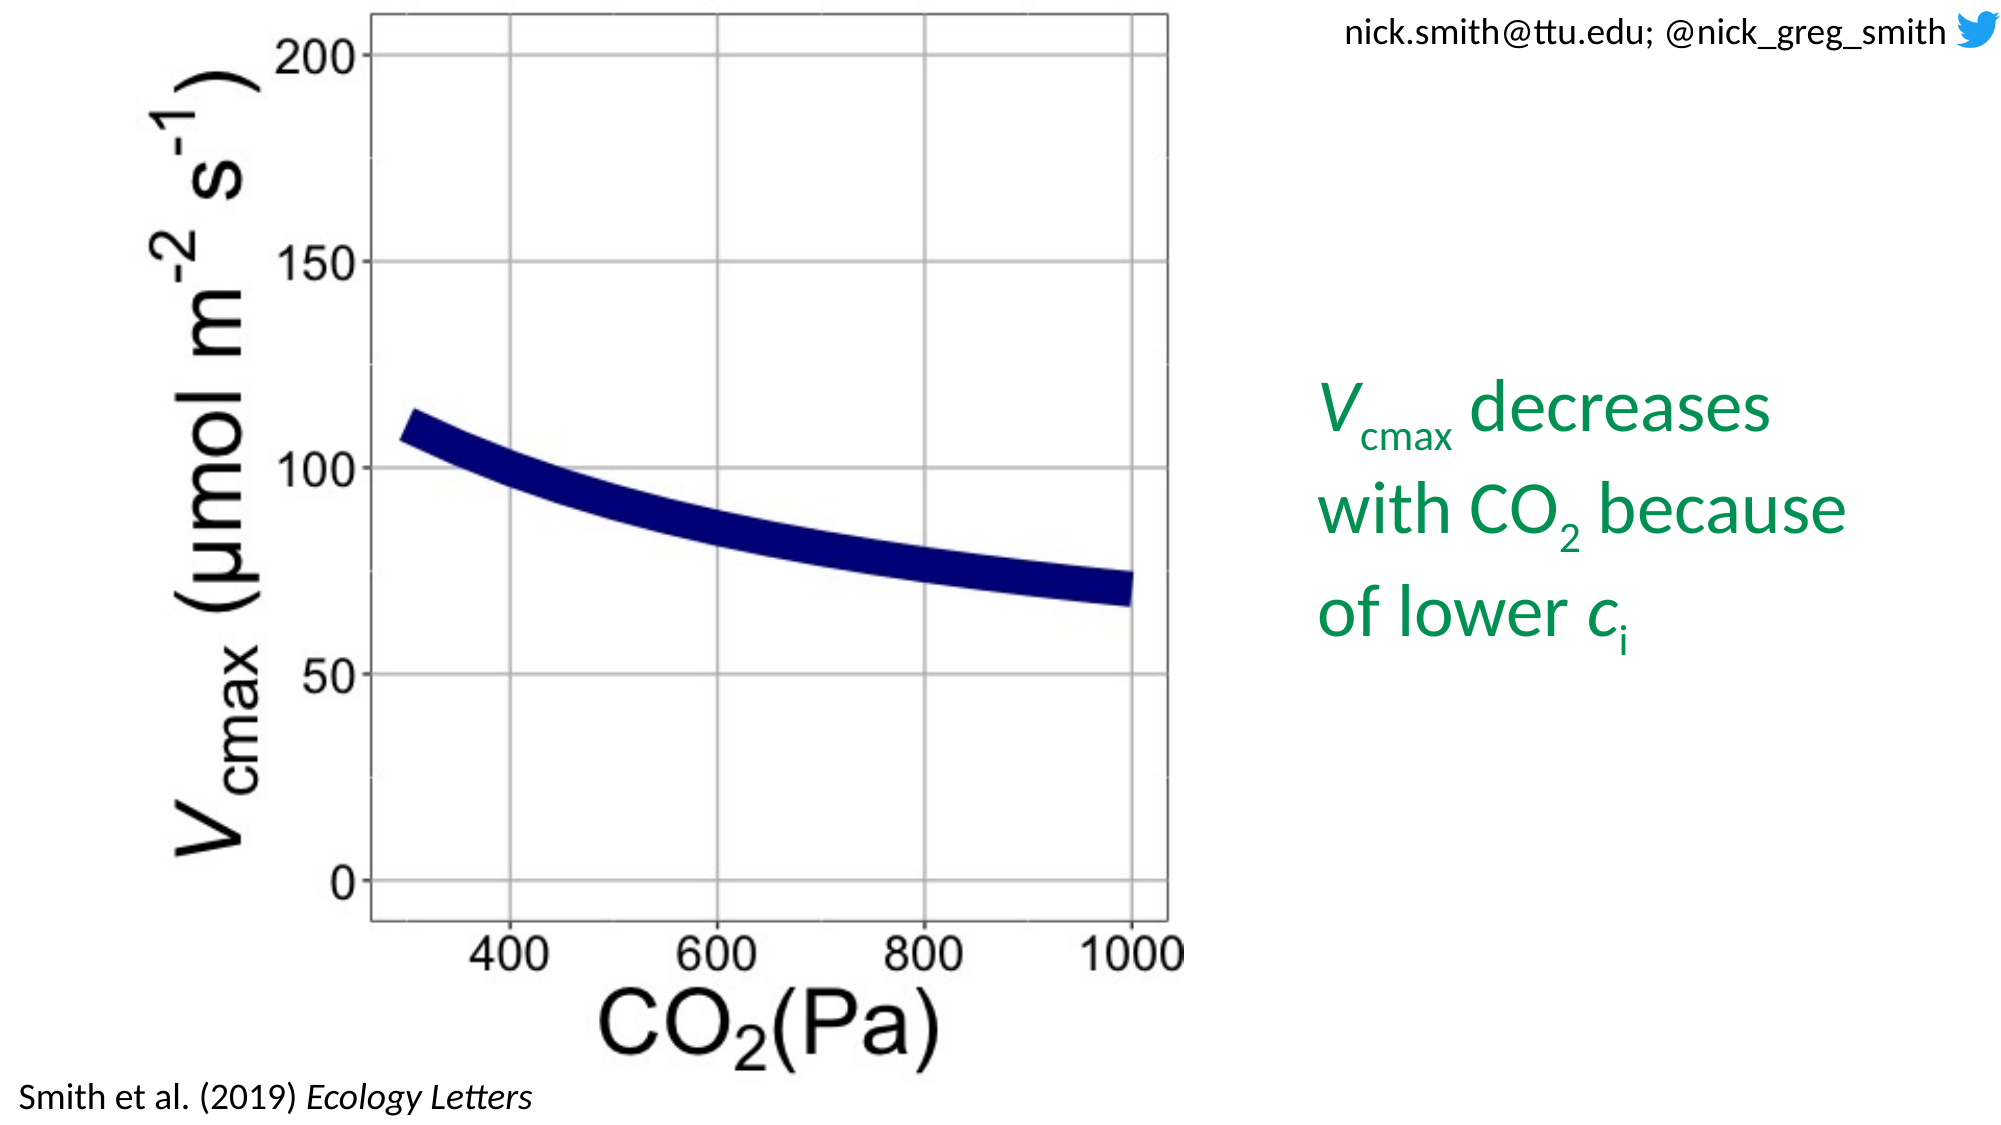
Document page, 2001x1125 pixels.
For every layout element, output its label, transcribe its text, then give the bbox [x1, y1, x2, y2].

text_box Vcmax decreases with CO2 because of lower ci [1302, 349, 1919, 672]
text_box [1325, 0, 2000, 60]
picture [135, 0, 1184, 1094]
text_box Smith et al. (2019) Ecology Letters [3, 1064, 548, 1125]
